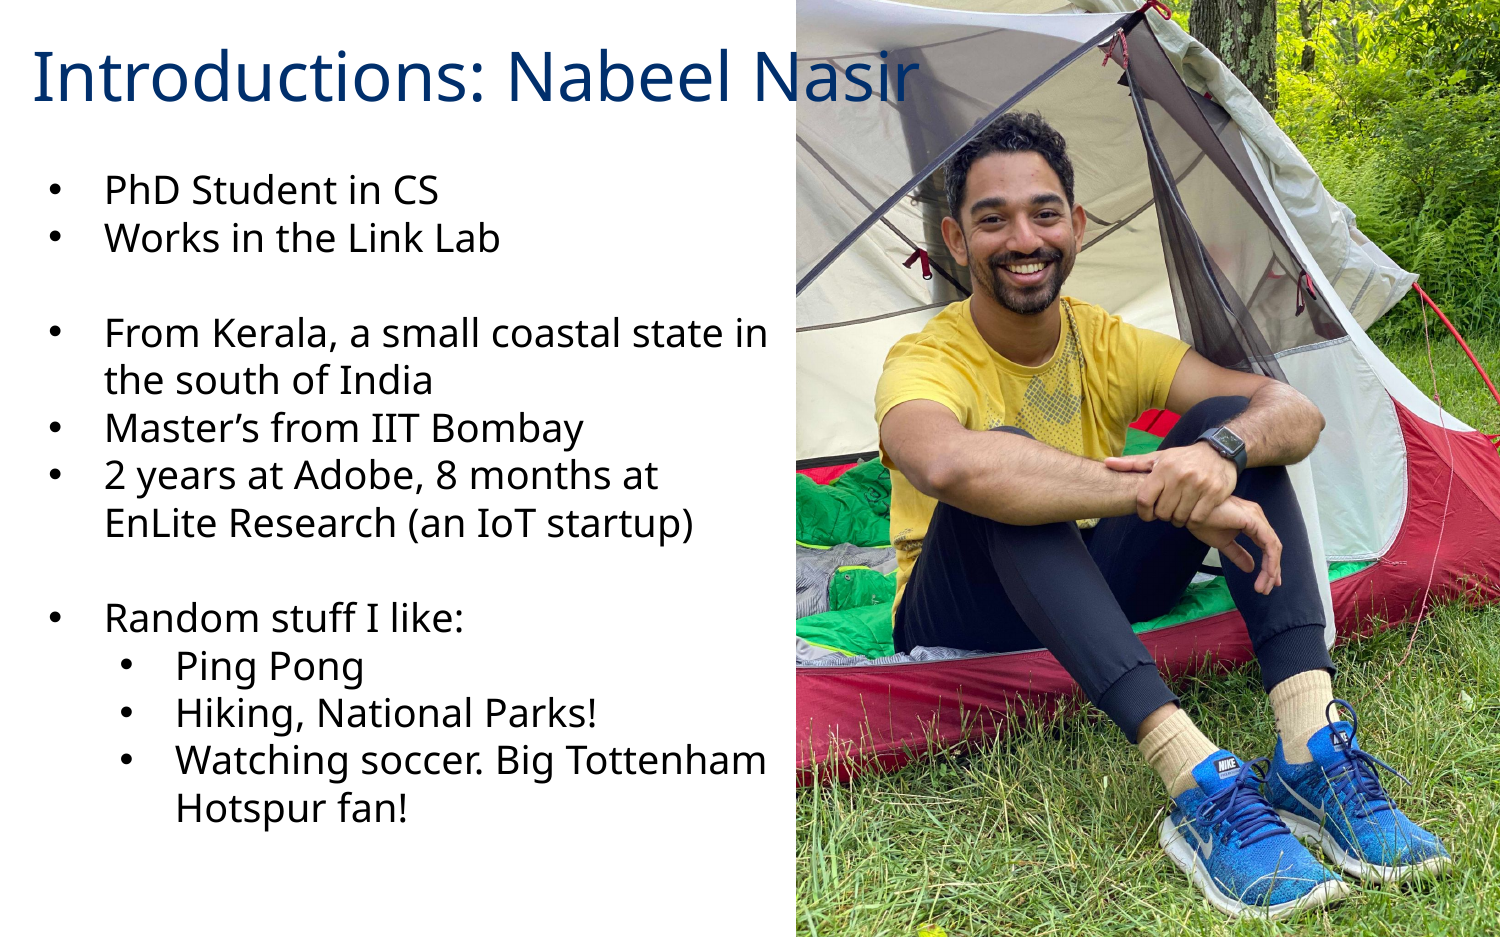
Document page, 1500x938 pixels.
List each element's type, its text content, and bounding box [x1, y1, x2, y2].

list PhD Student in CS Works in the Link Lab From Kerala, a small coastal state in the south of India Master’s from IIT Bombay 2 years at Adobe, 8 months at EnLite Research (an IoT startup) Random stuff I like: Ping Pong Hiking, National Parks! Watching soccer. Big Tottenham Hotspur fan! [17, 157, 791, 845]
picture [796, 0, 1500, 937]
title Introductions: Nabeel Nasir [17, 14, 791, 145]
